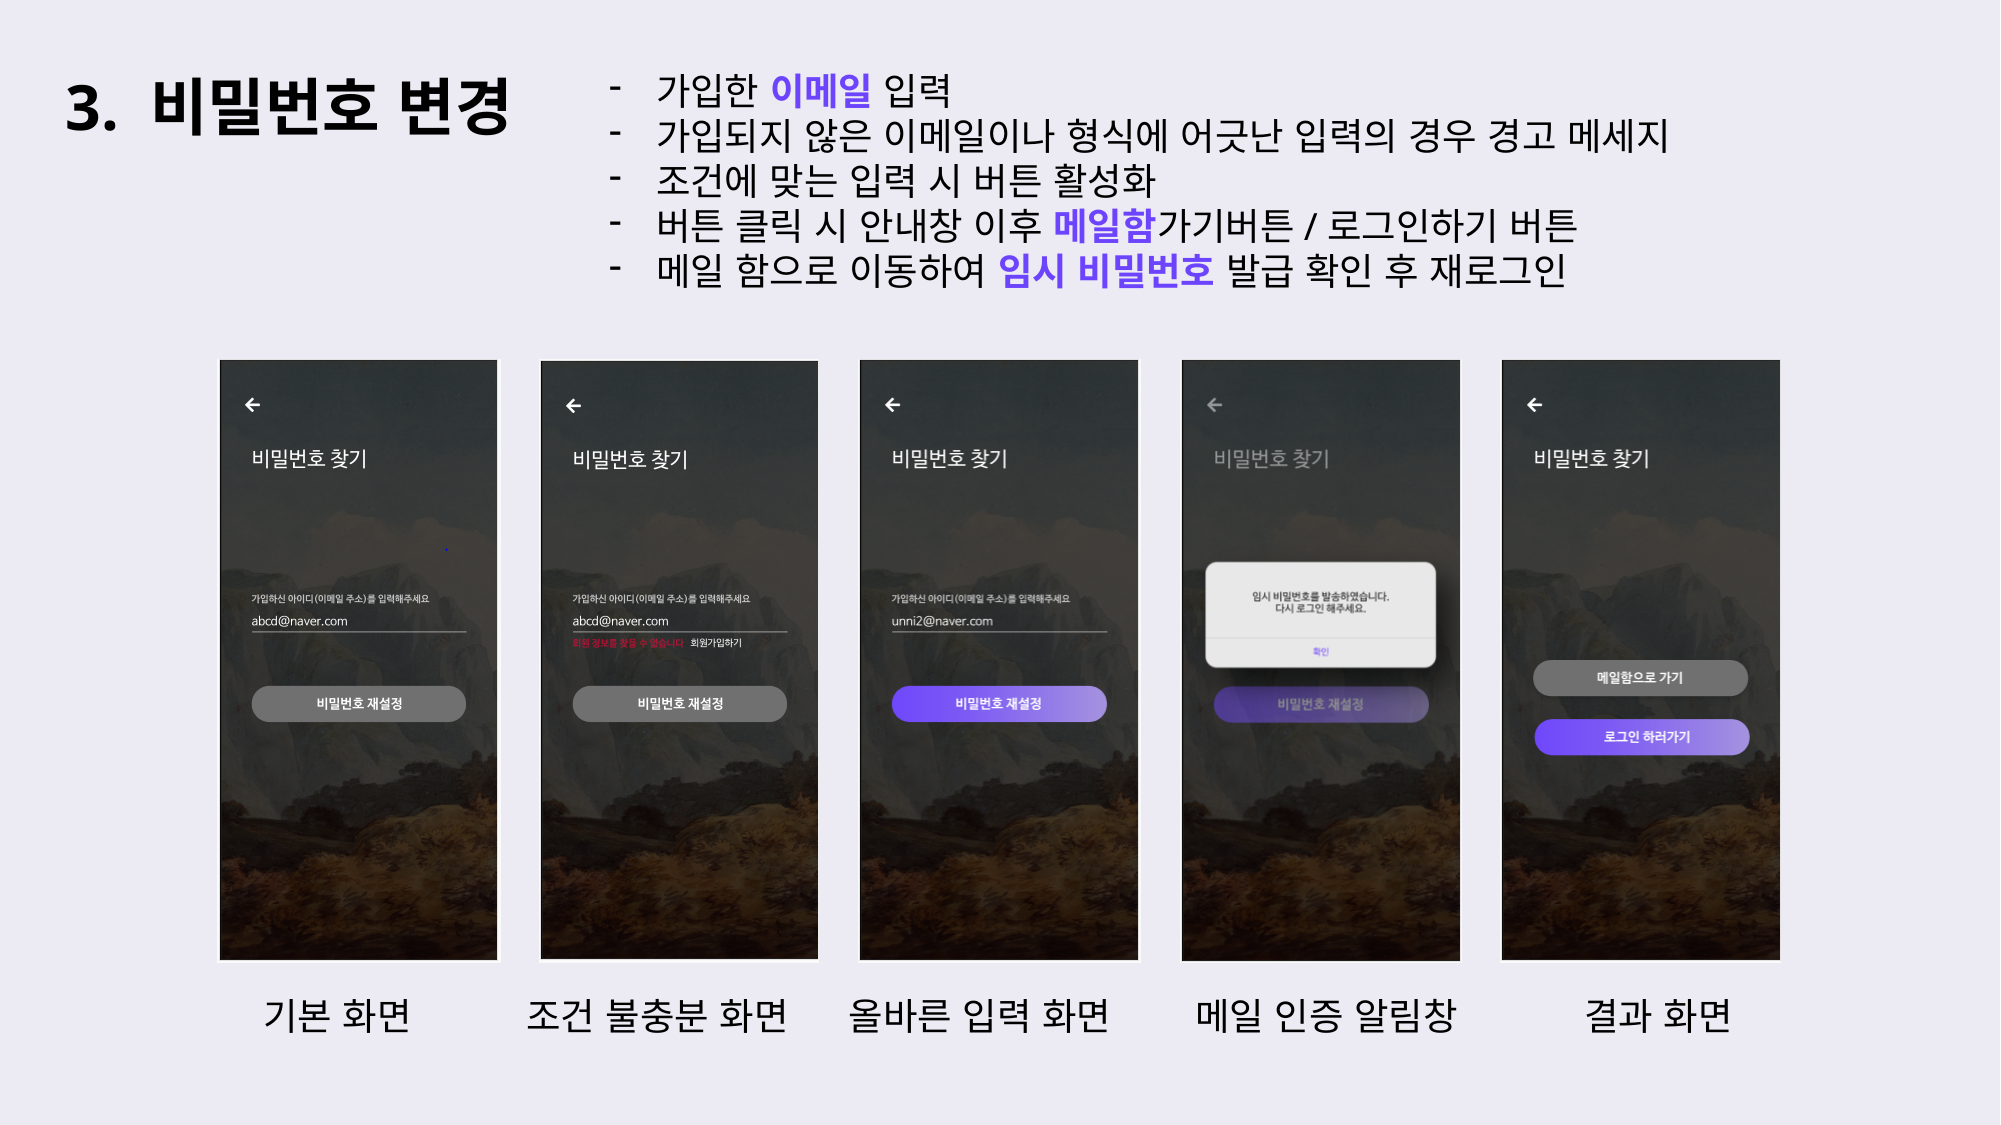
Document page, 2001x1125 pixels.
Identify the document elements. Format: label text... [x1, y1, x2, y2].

picture [217, 359, 501, 963]
text_box 가입한 이메일 입력 가입되지 않은 이메일이나 형식에 어긋난 입력의 경우 경고 메세지 조건에 맞는 입력 시 버튼 활성화 버튼 클릭 시 안내창 이후 메일함가기버튼/로그인하기 버튼 메일 함으로 이동하여 임시 비밀번호 발급 확인 후 재로그인 [594, 60, 1687, 301]
text_box 올바른 입력 화면 [833, 985, 1126, 1046]
text_box 기본 화면 [248, 985, 427, 1046]
picture [1500, 359, 1781, 963]
text_box 조건 불충분 화면 [511, 985, 804, 1046]
text_box 메일 인증 알림창 [1180, 985, 1473, 1046]
picture [858, 359, 1141, 963]
picture [539, 359, 819, 963]
text_box 3. 비밀번호 변경 [51, 60, 528, 151]
text_box 결과 화면 [1569, 985, 1748, 1046]
picture [1180, 359, 1462, 963]
